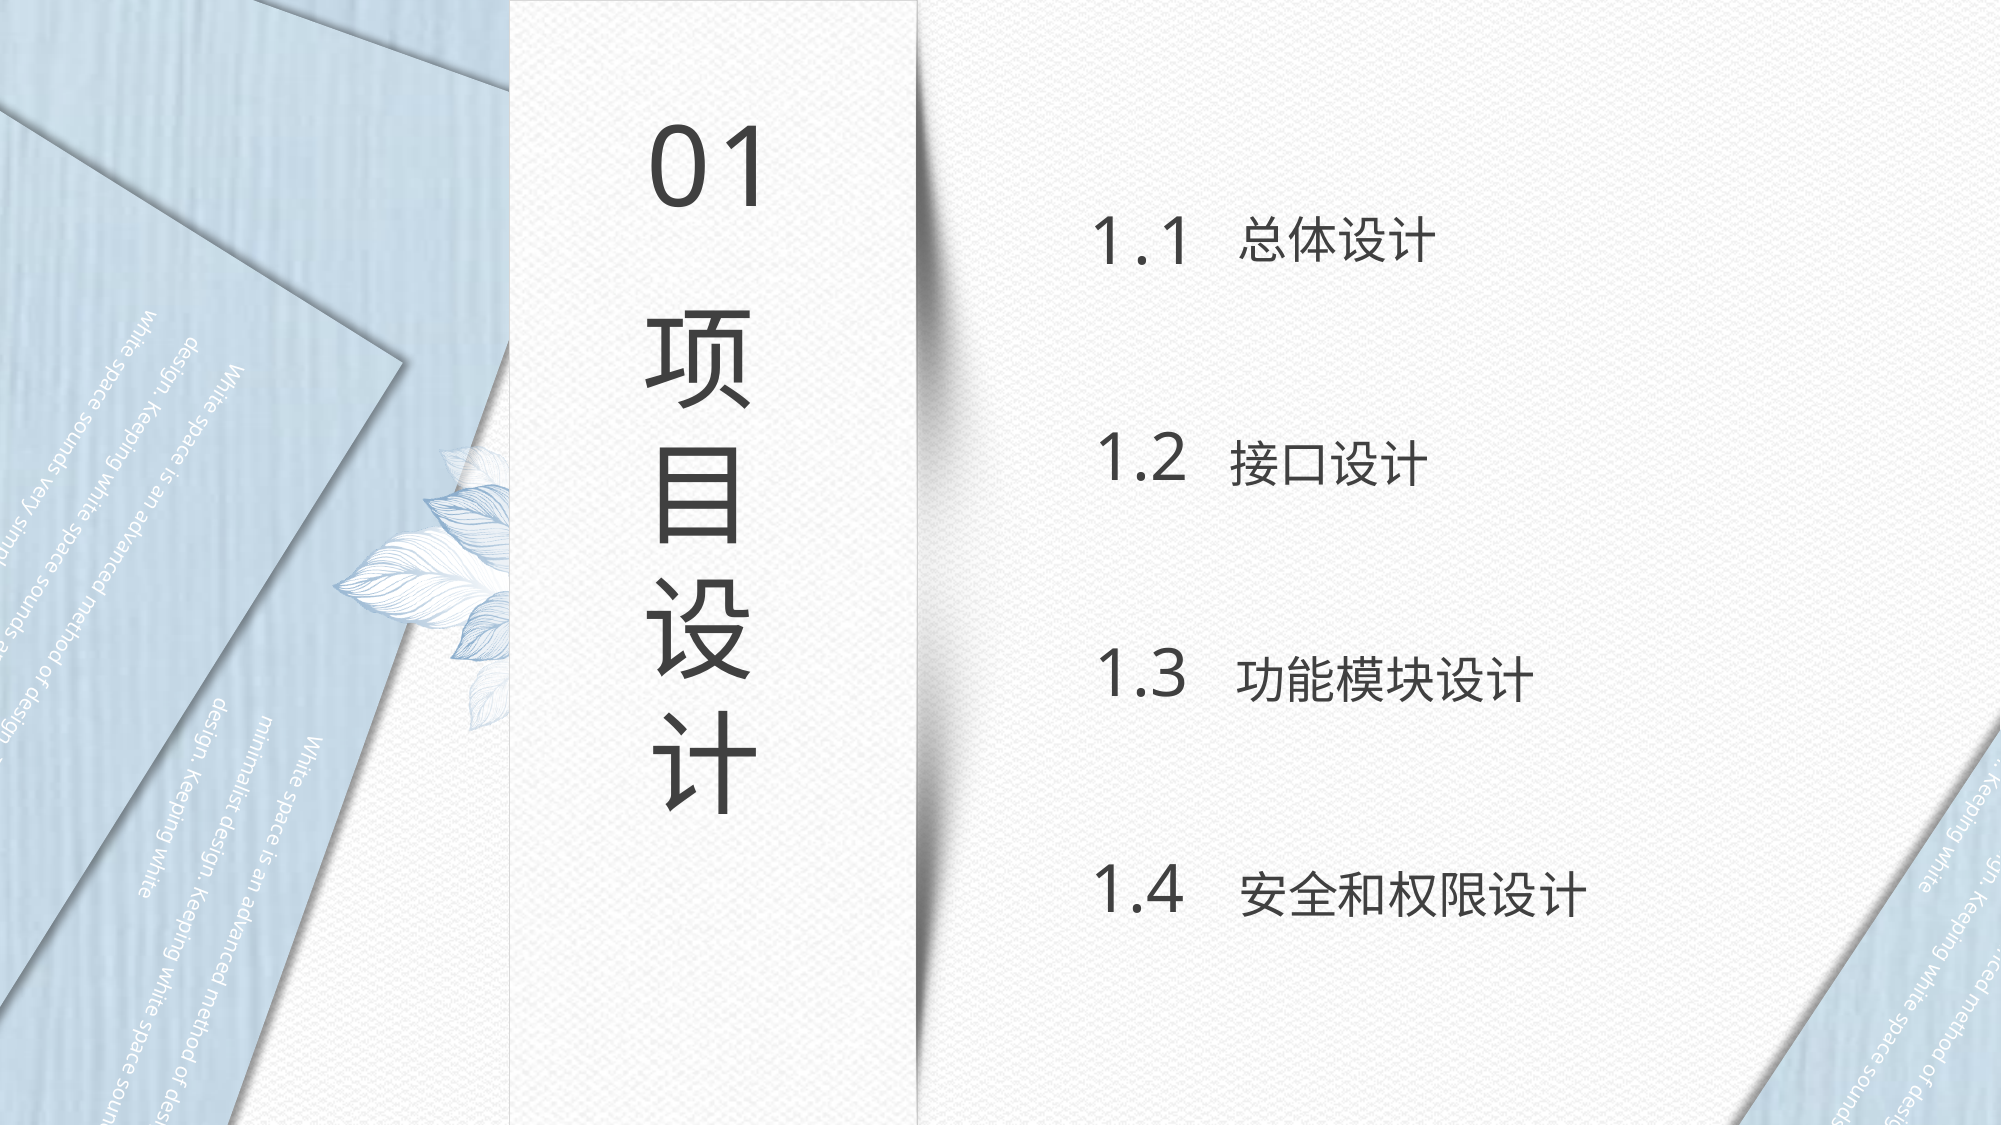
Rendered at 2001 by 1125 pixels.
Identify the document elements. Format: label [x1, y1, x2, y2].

picture [317, 456, 509, 703]
text_box [509, 0, 1052, 1125]
text_box [1052, 0, 2000, 1125]
text_box [1062, 190, 1453, 934]
text_box [0, 0, 509, 1125]
